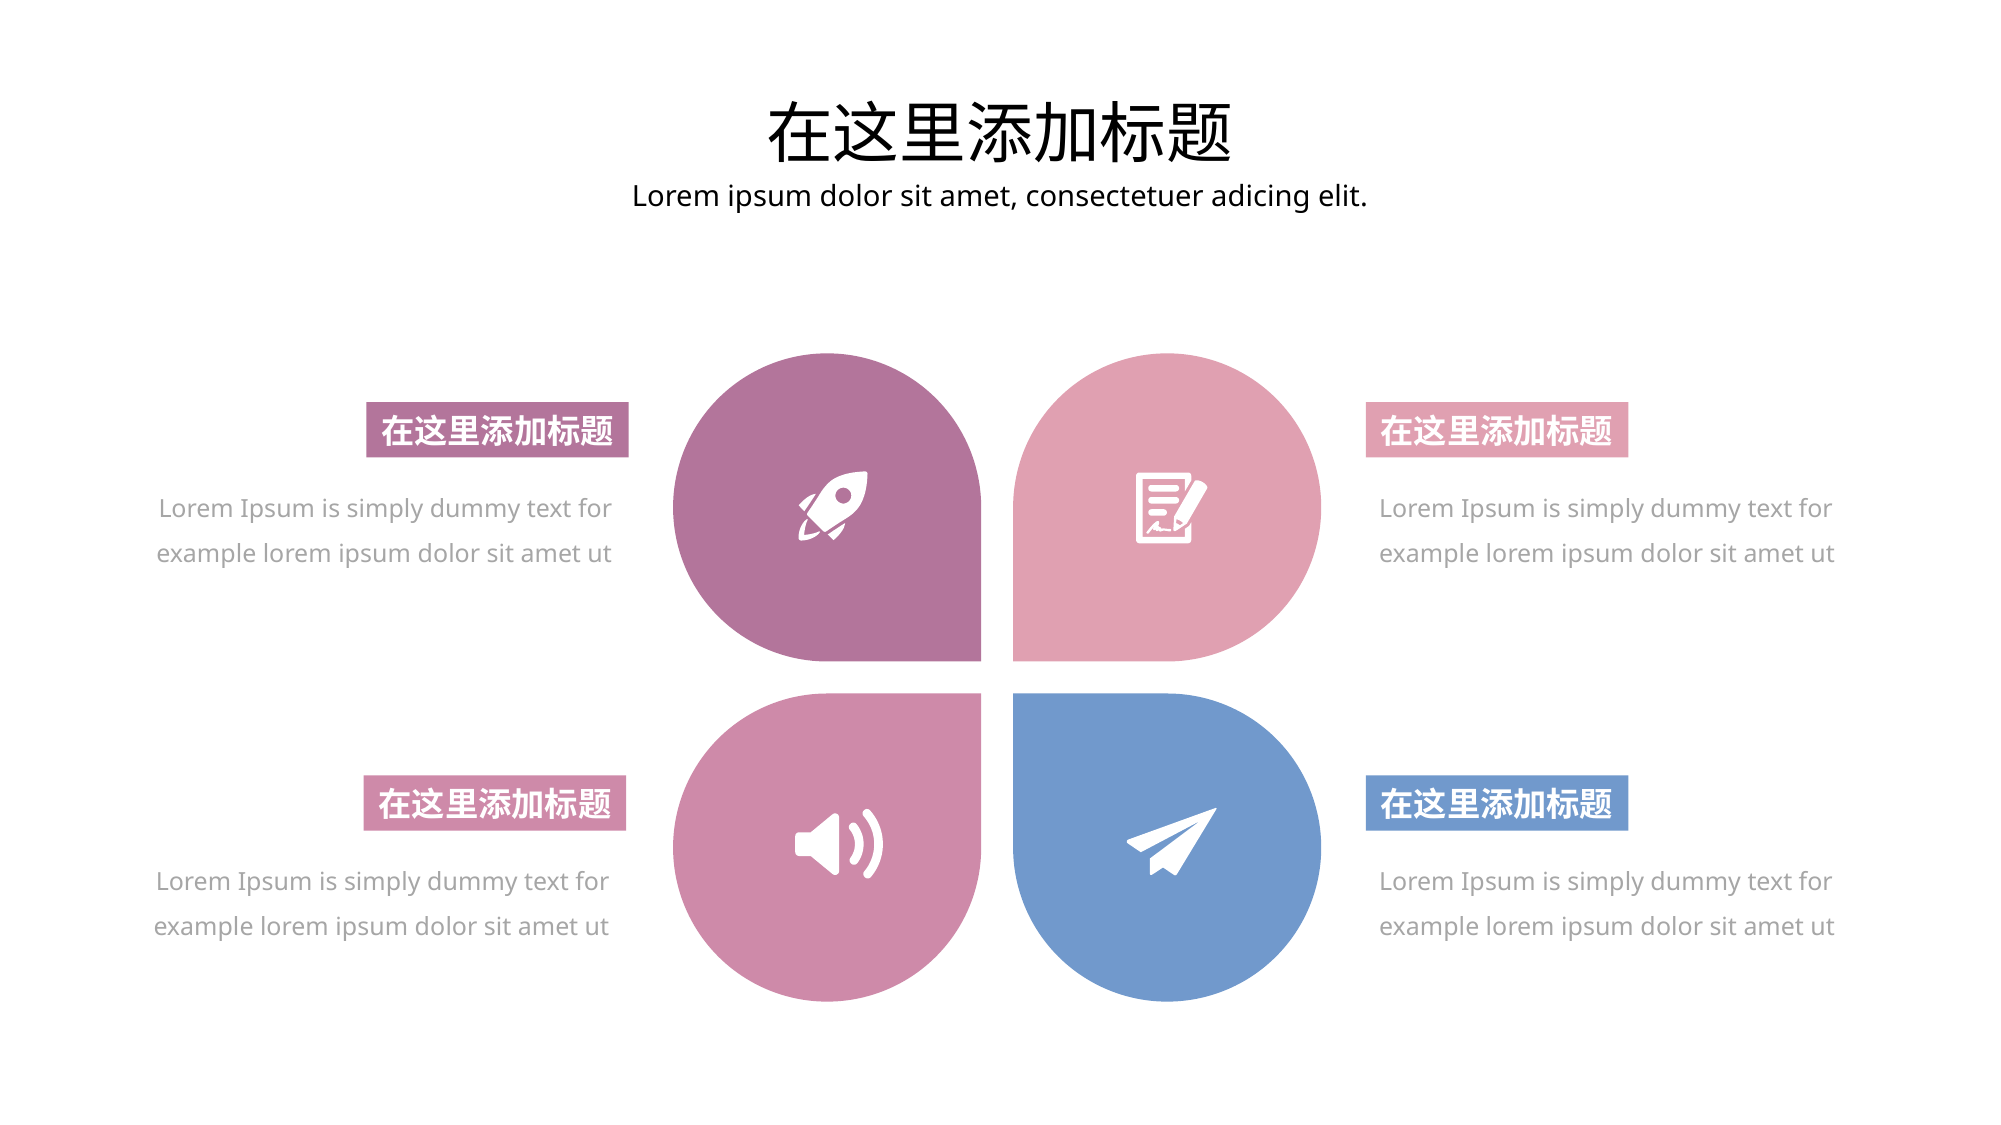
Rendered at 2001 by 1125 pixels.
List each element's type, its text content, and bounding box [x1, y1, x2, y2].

text_box [1012, 352, 1323, 663]
text_box [1012, 692, 1323, 1003]
text_box 在这里添加标题 [1365, 775, 1629, 831]
text_box [1126, 807, 1217, 876]
text_box 在这里添加标题 [363, 775, 627, 831]
text_box [795, 813, 840, 875]
text_box 在这里添加标题 [1365, 402, 1629, 458]
text_box 在这里添加标题 [751, 83, 1249, 169]
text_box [798, 471, 868, 541]
text_box [848, 822, 864, 865]
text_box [1136, 472, 1208, 544]
text_box [862, 808, 883, 879]
text_box 在这里添加标题 [366, 402, 629, 458]
text_box Lorem Ipsum is simply dummy text for example lorem ipsum dolor sit amet ut [127, 469, 628, 575]
text_box Lorem ipsum dolor sit amet, consectetuer adicing elit. [616, 169, 1384, 220]
text_box Lorem Ipsum is simply dummy text for example lorem ipsum dolor sit amet ut [1364, 843, 1871, 949]
text_box [672, 352, 983, 663]
text_box Lorem Ipsum is simply dummy text for example lorem ipsum dolor sit amet ut [124, 843, 625, 949]
text_box [672, 692, 983, 1003]
text_box Lorem Ipsum is simply dummy text for example lorem ipsum dolor sit amet ut [1364, 469, 1871, 575]
